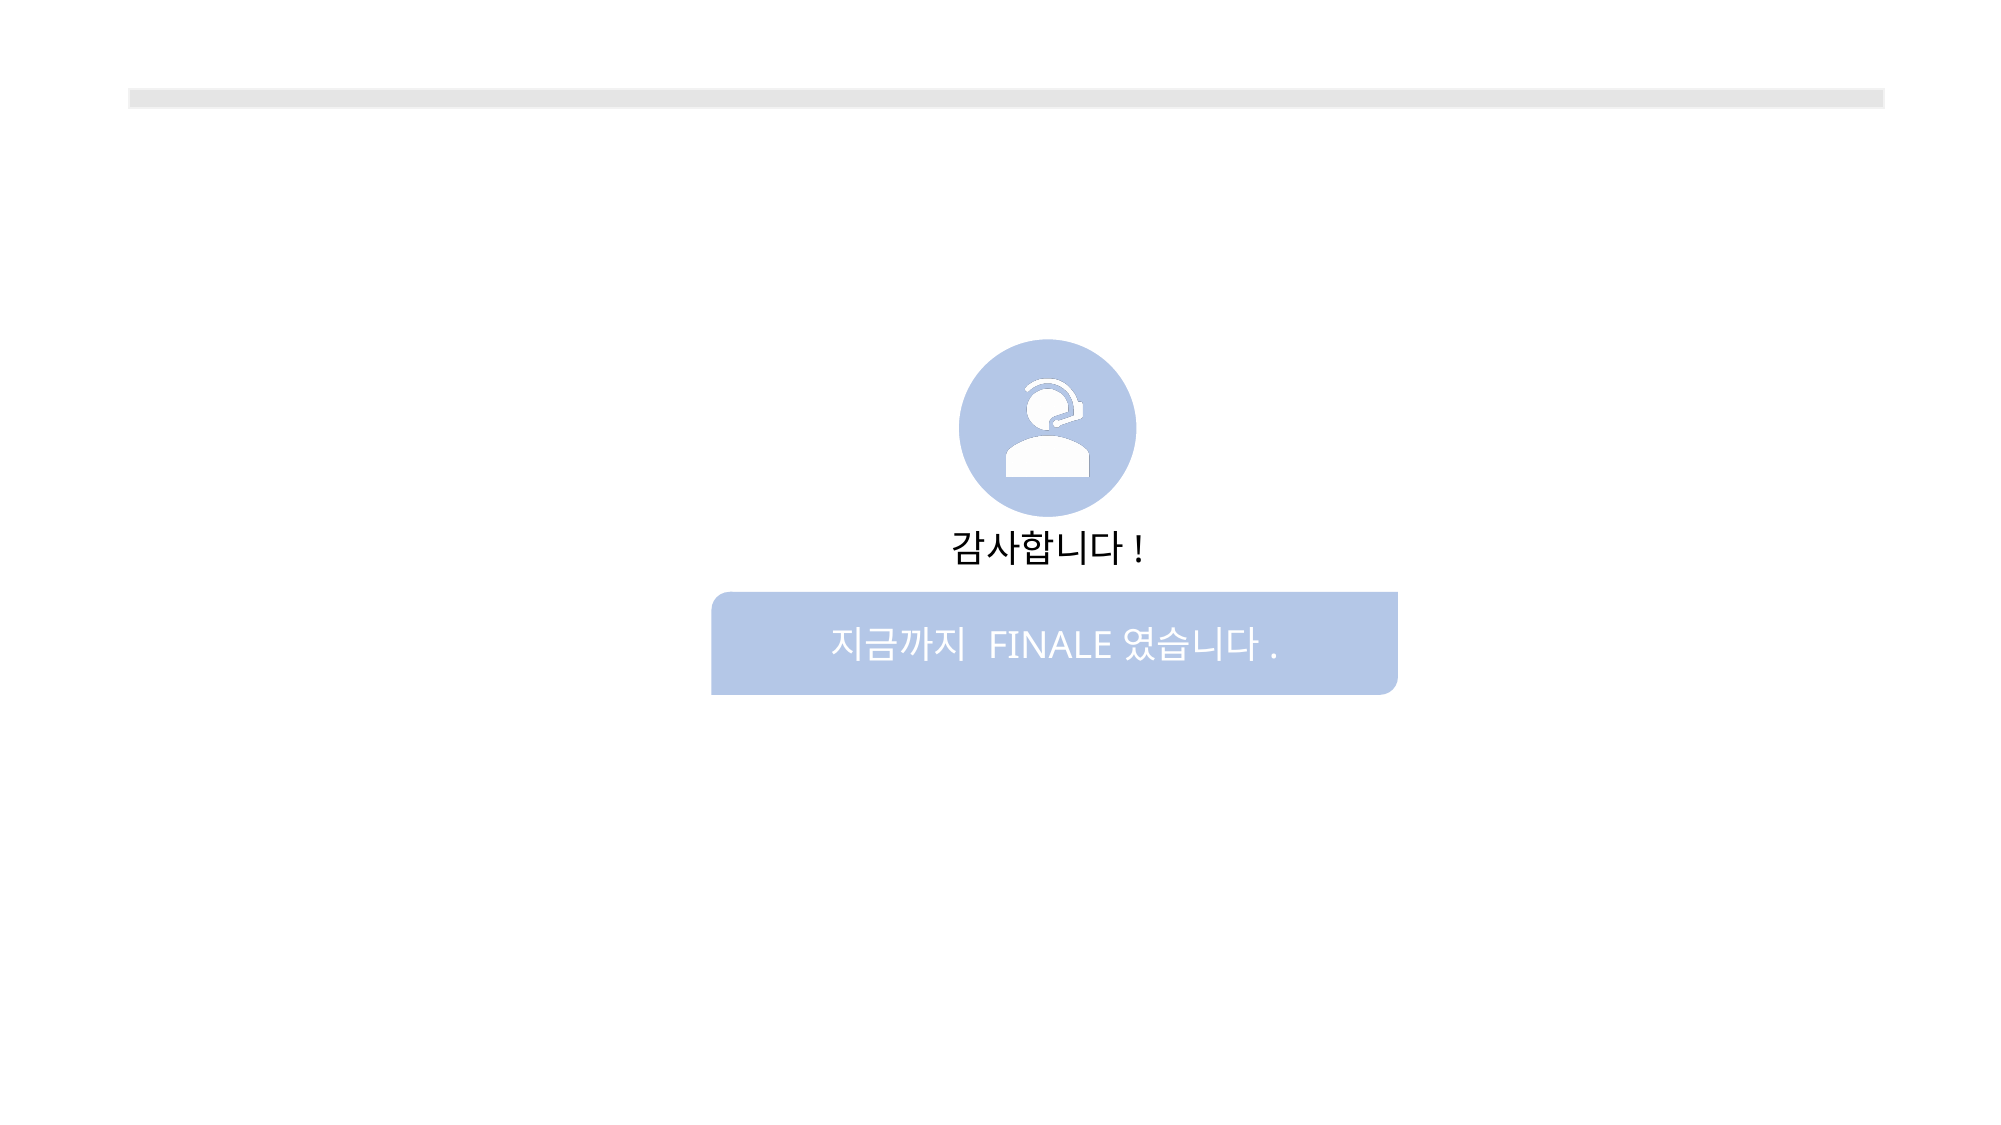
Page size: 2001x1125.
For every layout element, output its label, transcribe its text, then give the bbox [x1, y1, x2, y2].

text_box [955, 336, 1140, 521]
text_box [128, 88, 1885, 109]
text_box 감사합니다! [599, 470, 1496, 716]
text_box 지금까지 FINALE였습니다. [711, 591, 1398, 695]
